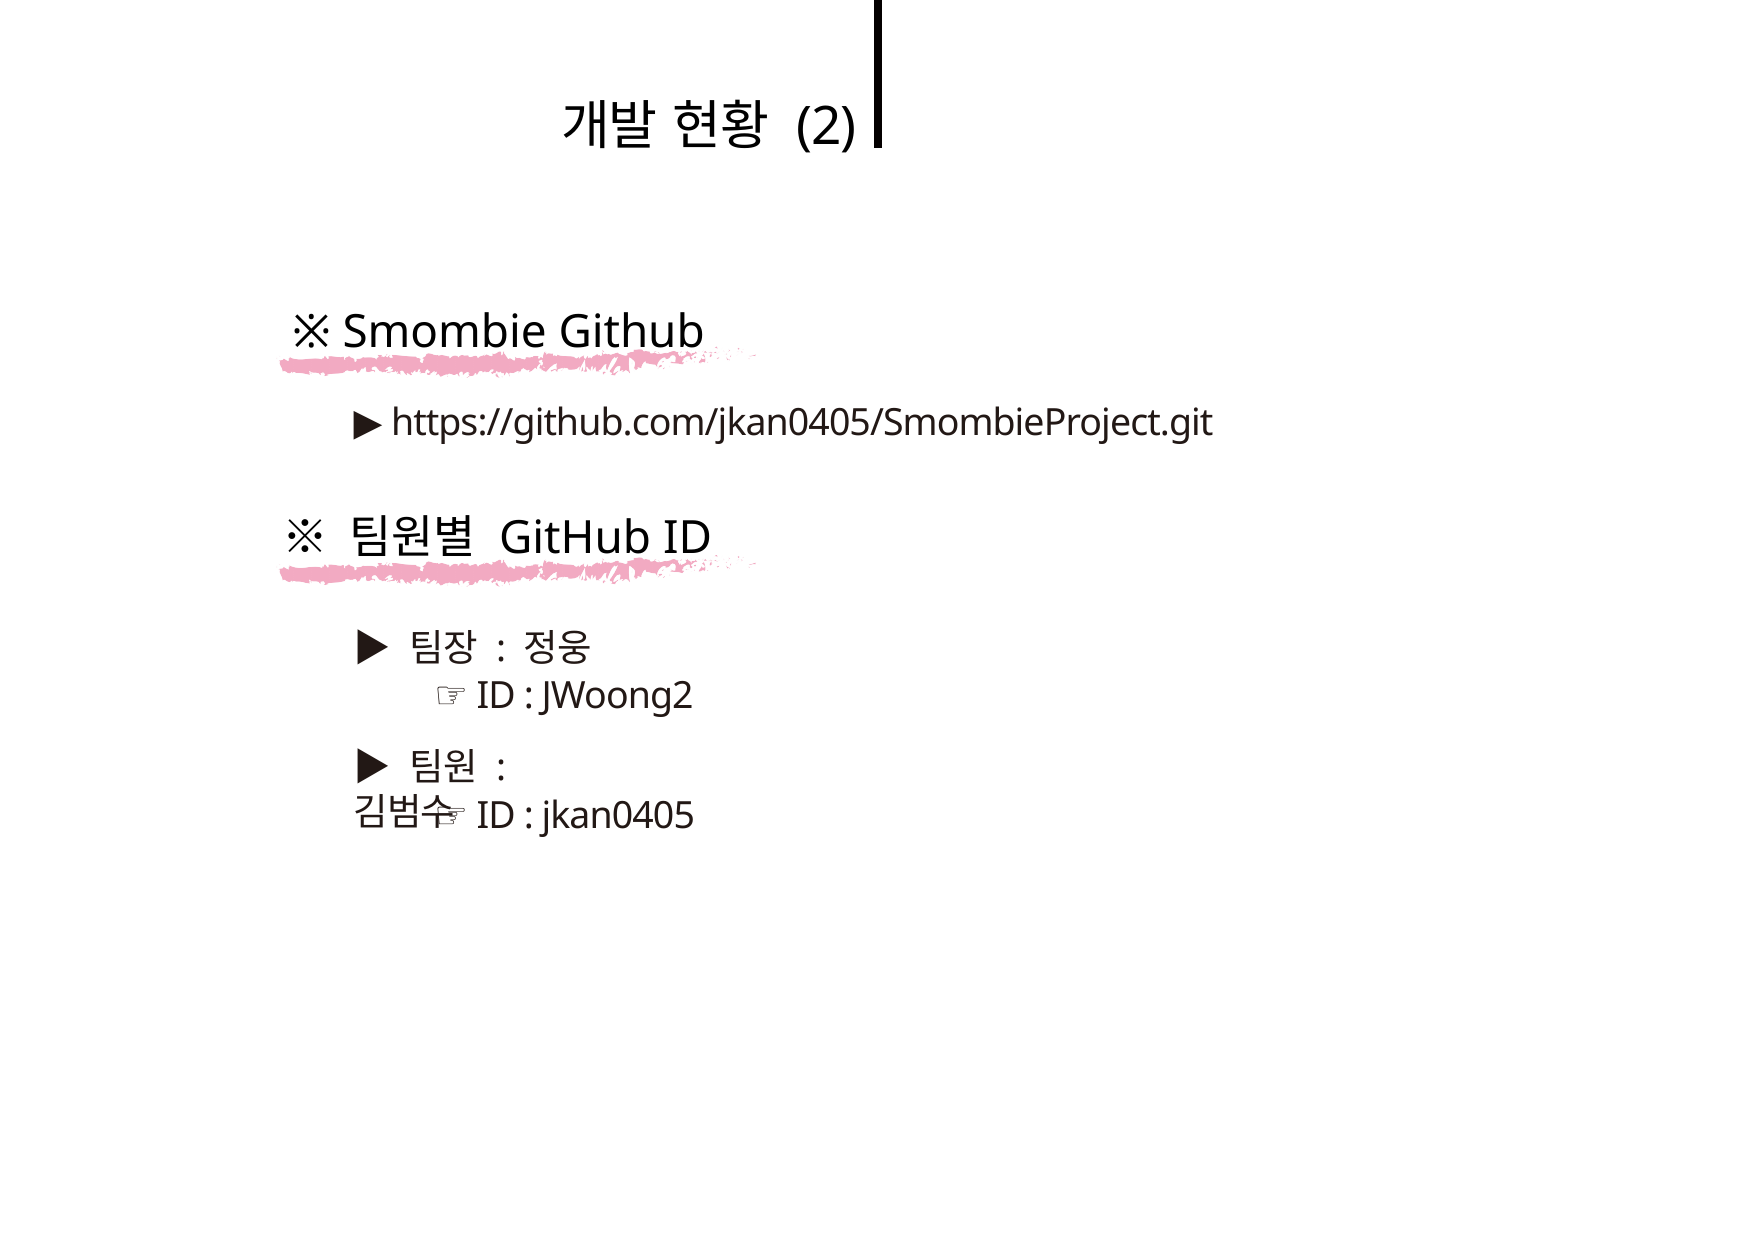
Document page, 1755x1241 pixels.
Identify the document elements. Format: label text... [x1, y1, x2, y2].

text_box ▶ 팀원 : 김범수 [351, 741, 608, 834]
text_box ※ 팀원별 GitHub ID [267, 500, 727, 571]
text_box [276, 554, 760, 588]
text_box ☞ ID : jkan0405 [432, 788, 721, 836]
text_box ▶ 팀장 : 정웅 [351, 621, 608, 669]
text_box 개발 현황 (2) [546, 84, 871, 163]
text_box ▶ https://github.com/jkan0405/SmombieProject.git [351, 395, 1276, 443]
text_box ☞ ID : JWoong2 [432, 669, 721, 717]
text_box [276, 346, 760, 379]
text_box ※ Smombie Github [277, 294, 720, 364]
